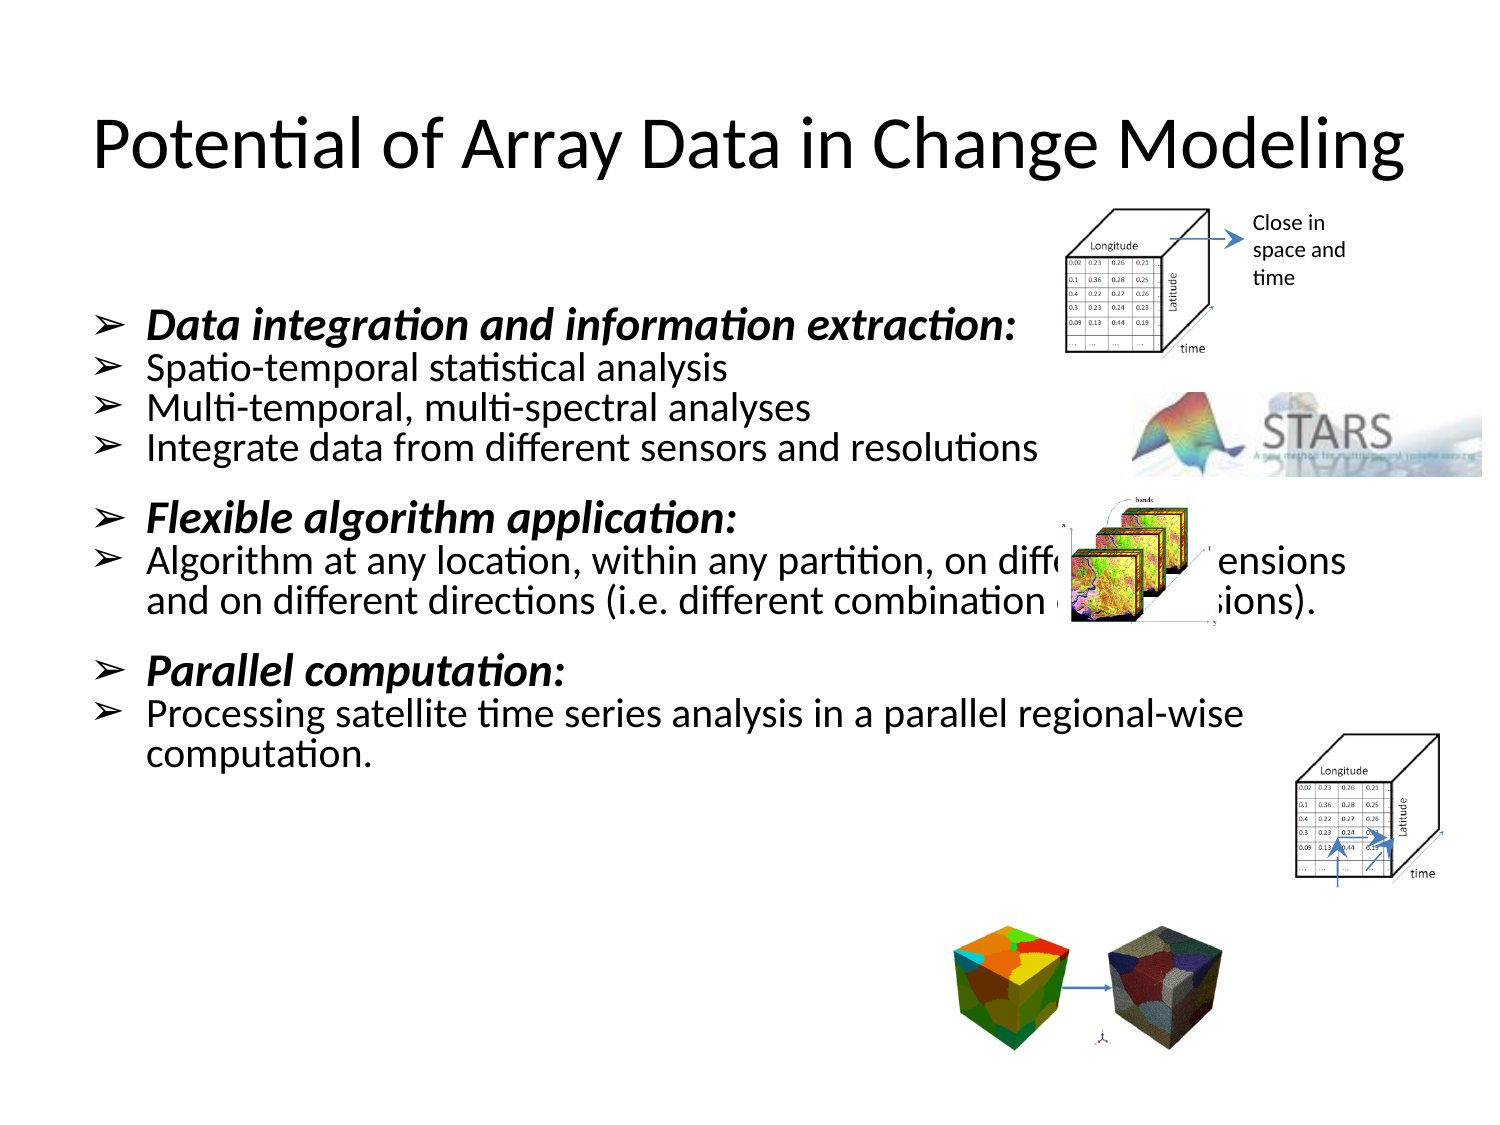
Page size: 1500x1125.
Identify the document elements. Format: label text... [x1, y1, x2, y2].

picture [1287, 724, 1445, 884]
picture [1131, 392, 1482, 477]
text_box Potential of Array Data in Change Modeling [75, 45, 1425, 233]
text_box Data integration and information extraction: Spatio-temporal statistical analysis Multi-temporal, multi-spectral analyses Integrate data from different sensors and resolutions Flexible algorithm application: Algorithm at any location, within any partition, on different dimensions and on different directions (i.e. different combination of dimensions). Parallel computation: Processing satellite time series analysis in a parallel regional-wise computation. [75, 262, 1425, 1005]
text_box Close in space and time [1238, 199, 1376, 299]
text_box [1219, 228, 1238, 250]
picture [1057, 487, 1219, 629]
picture [1056, 199, 1215, 359]
picture [949, 924, 1226, 1052]
